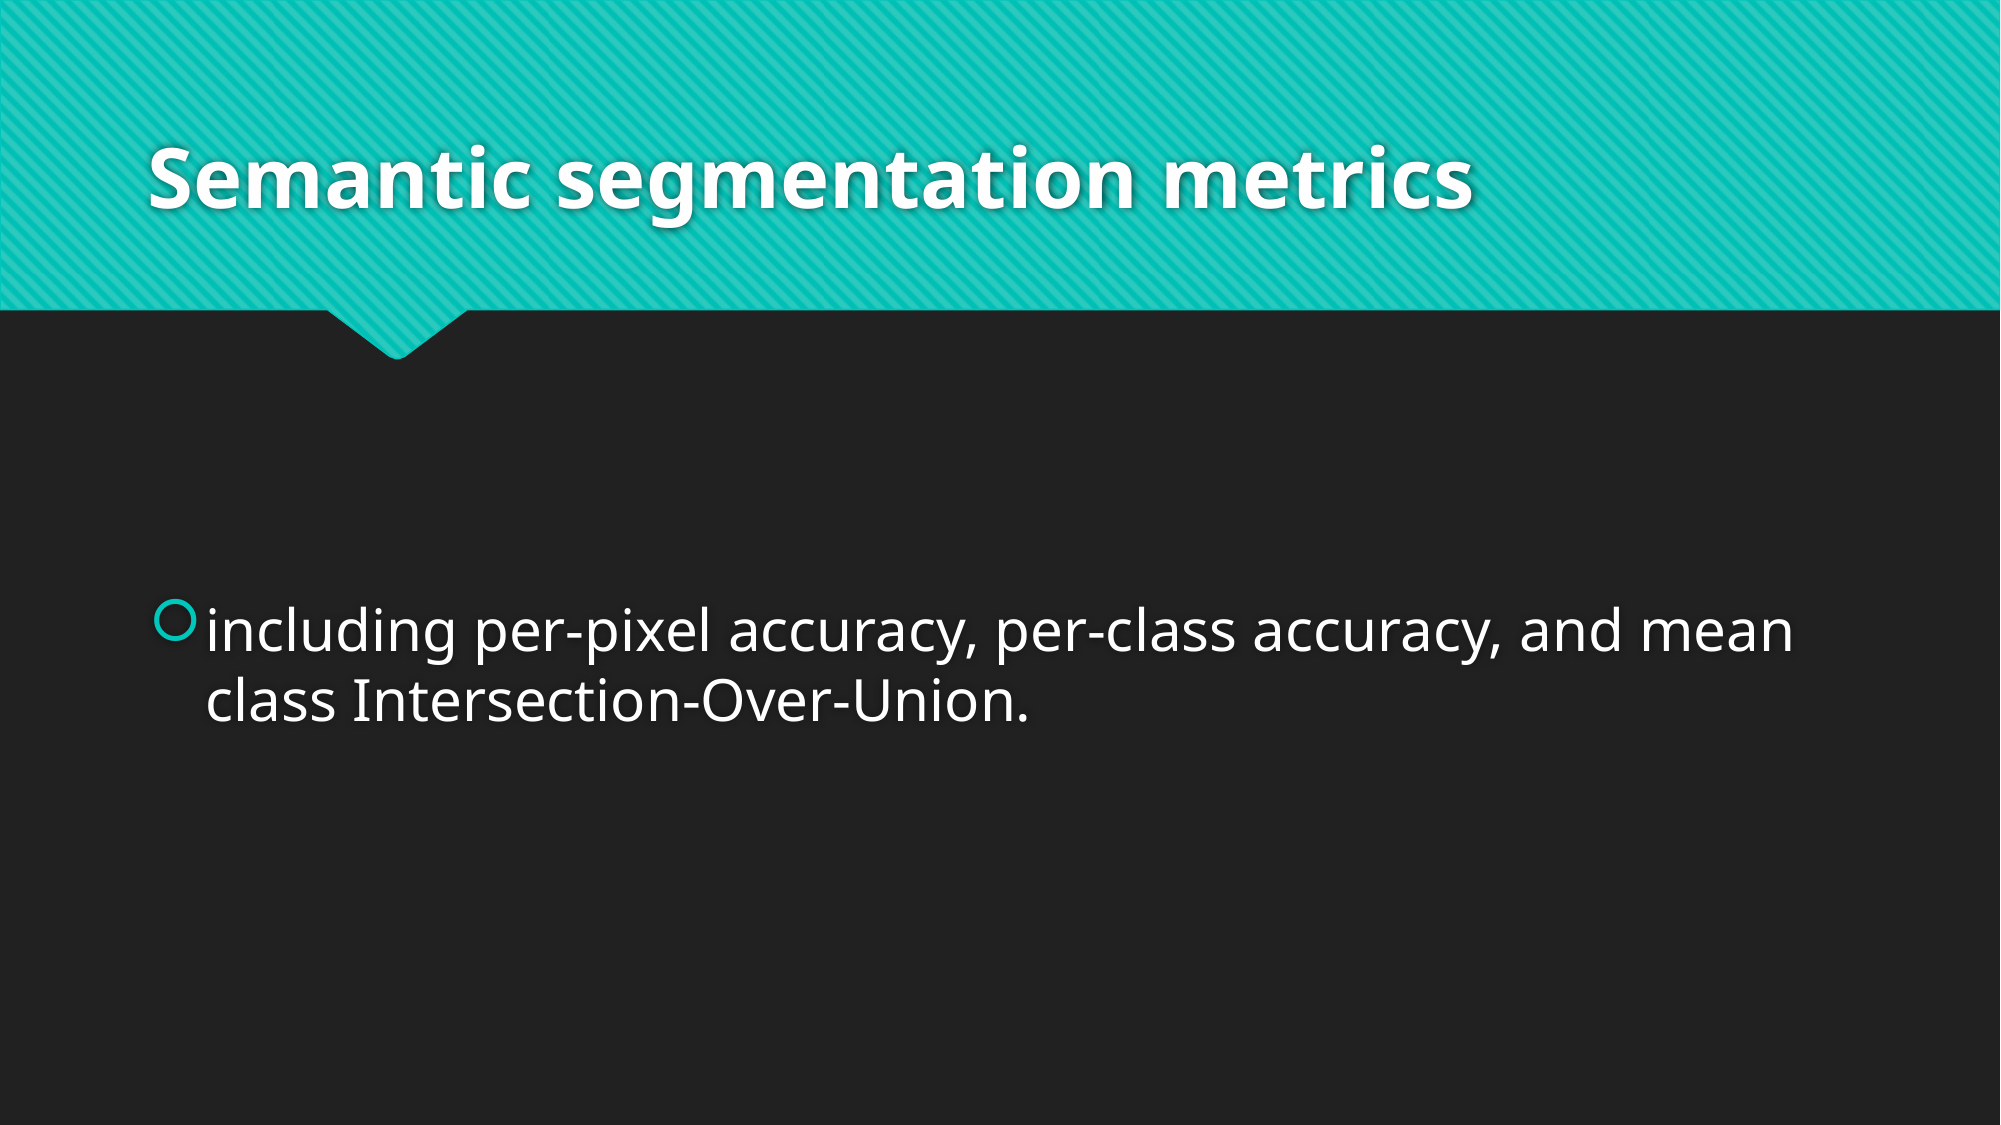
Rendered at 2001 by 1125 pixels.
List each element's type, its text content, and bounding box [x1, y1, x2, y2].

list including per-pixel accuracy, per-class accuracy, and mean class Intersection-Over-Union. [134, 364, 1866, 962]
title Semantic segmentation metrics [132, 73, 1868, 233]
